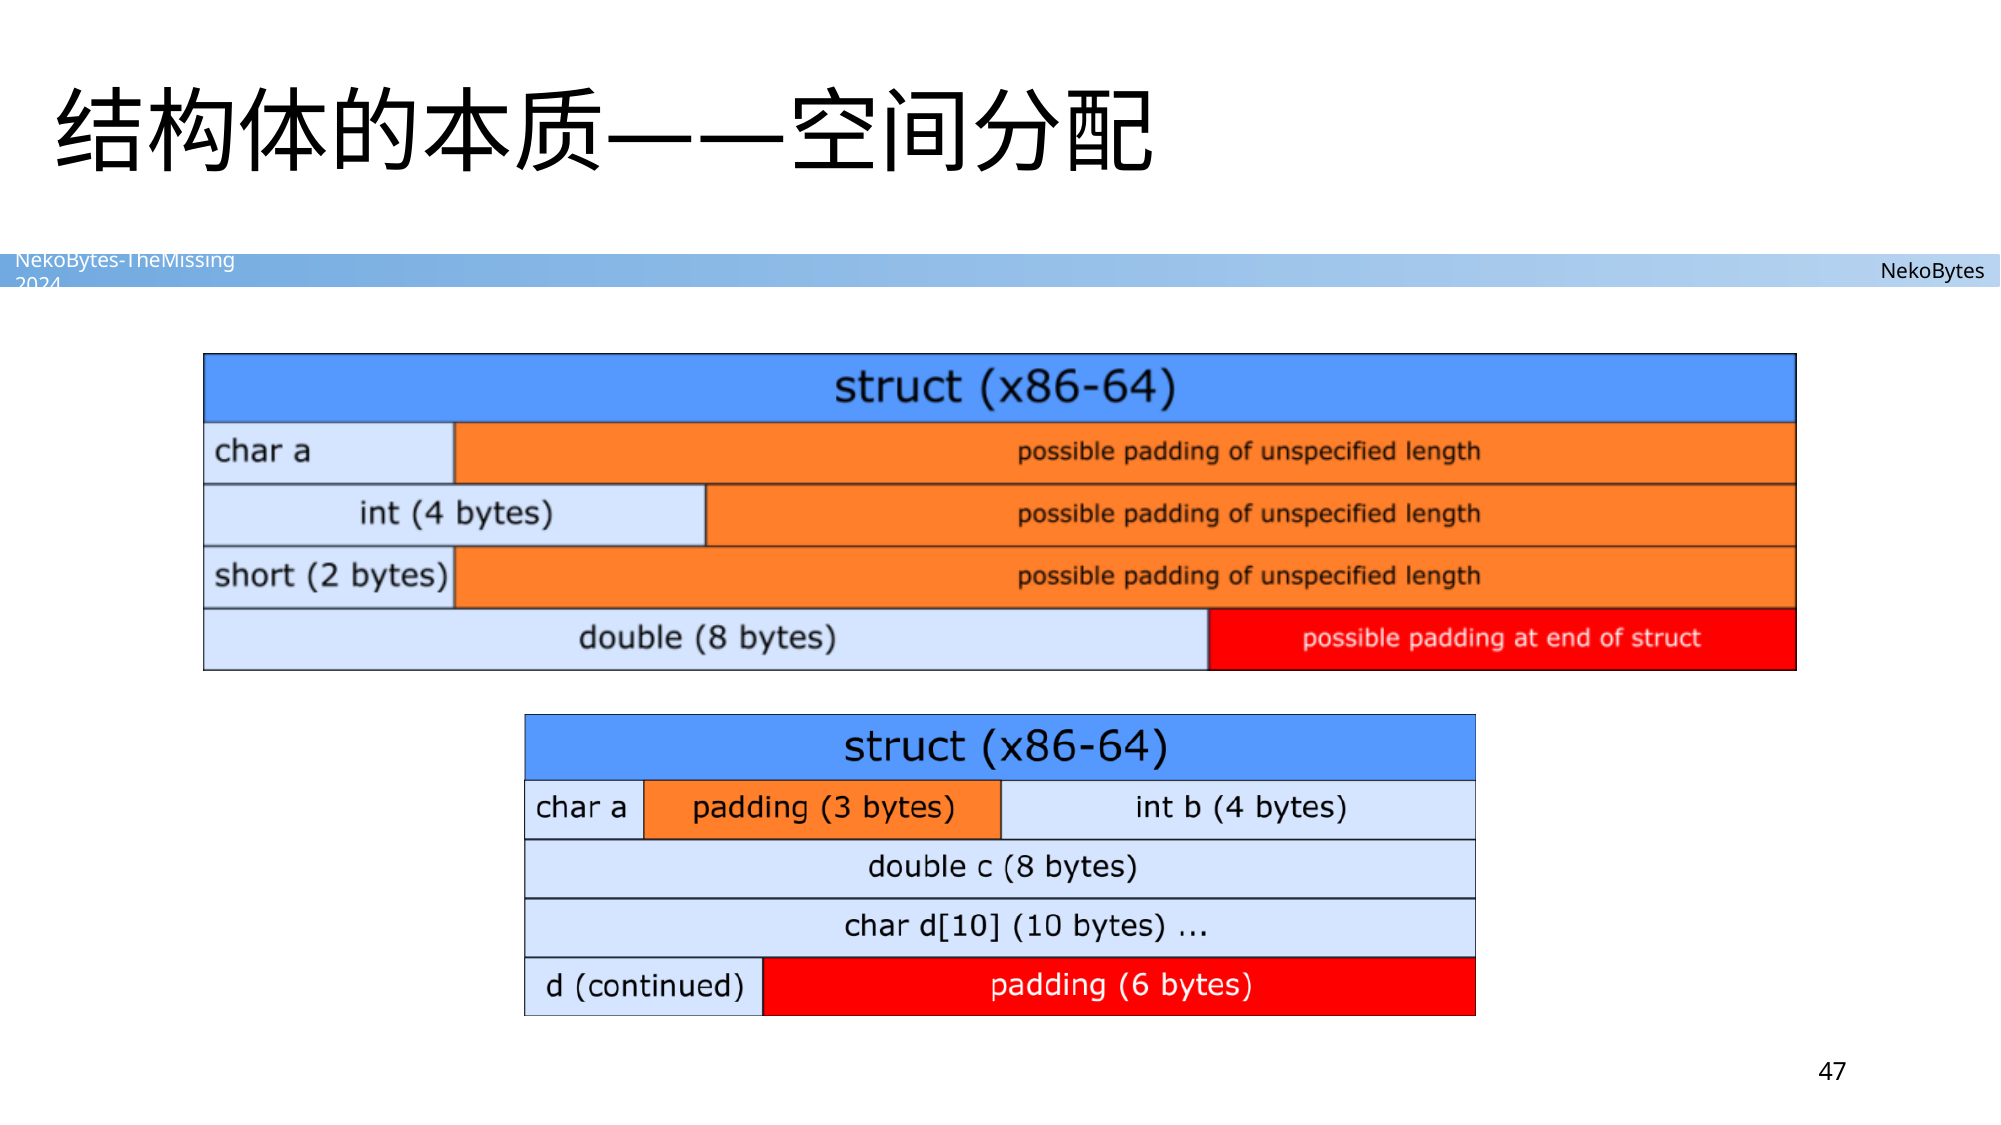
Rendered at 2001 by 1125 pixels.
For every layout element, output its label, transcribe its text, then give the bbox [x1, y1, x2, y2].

picture [203, 353, 1797, 671]
title 结构体的本质——空间分配 [39, 19, 1764, 237]
picture [524, 714, 1476, 1016]
slide_number 47 [1412, 1042, 1862, 1103]
